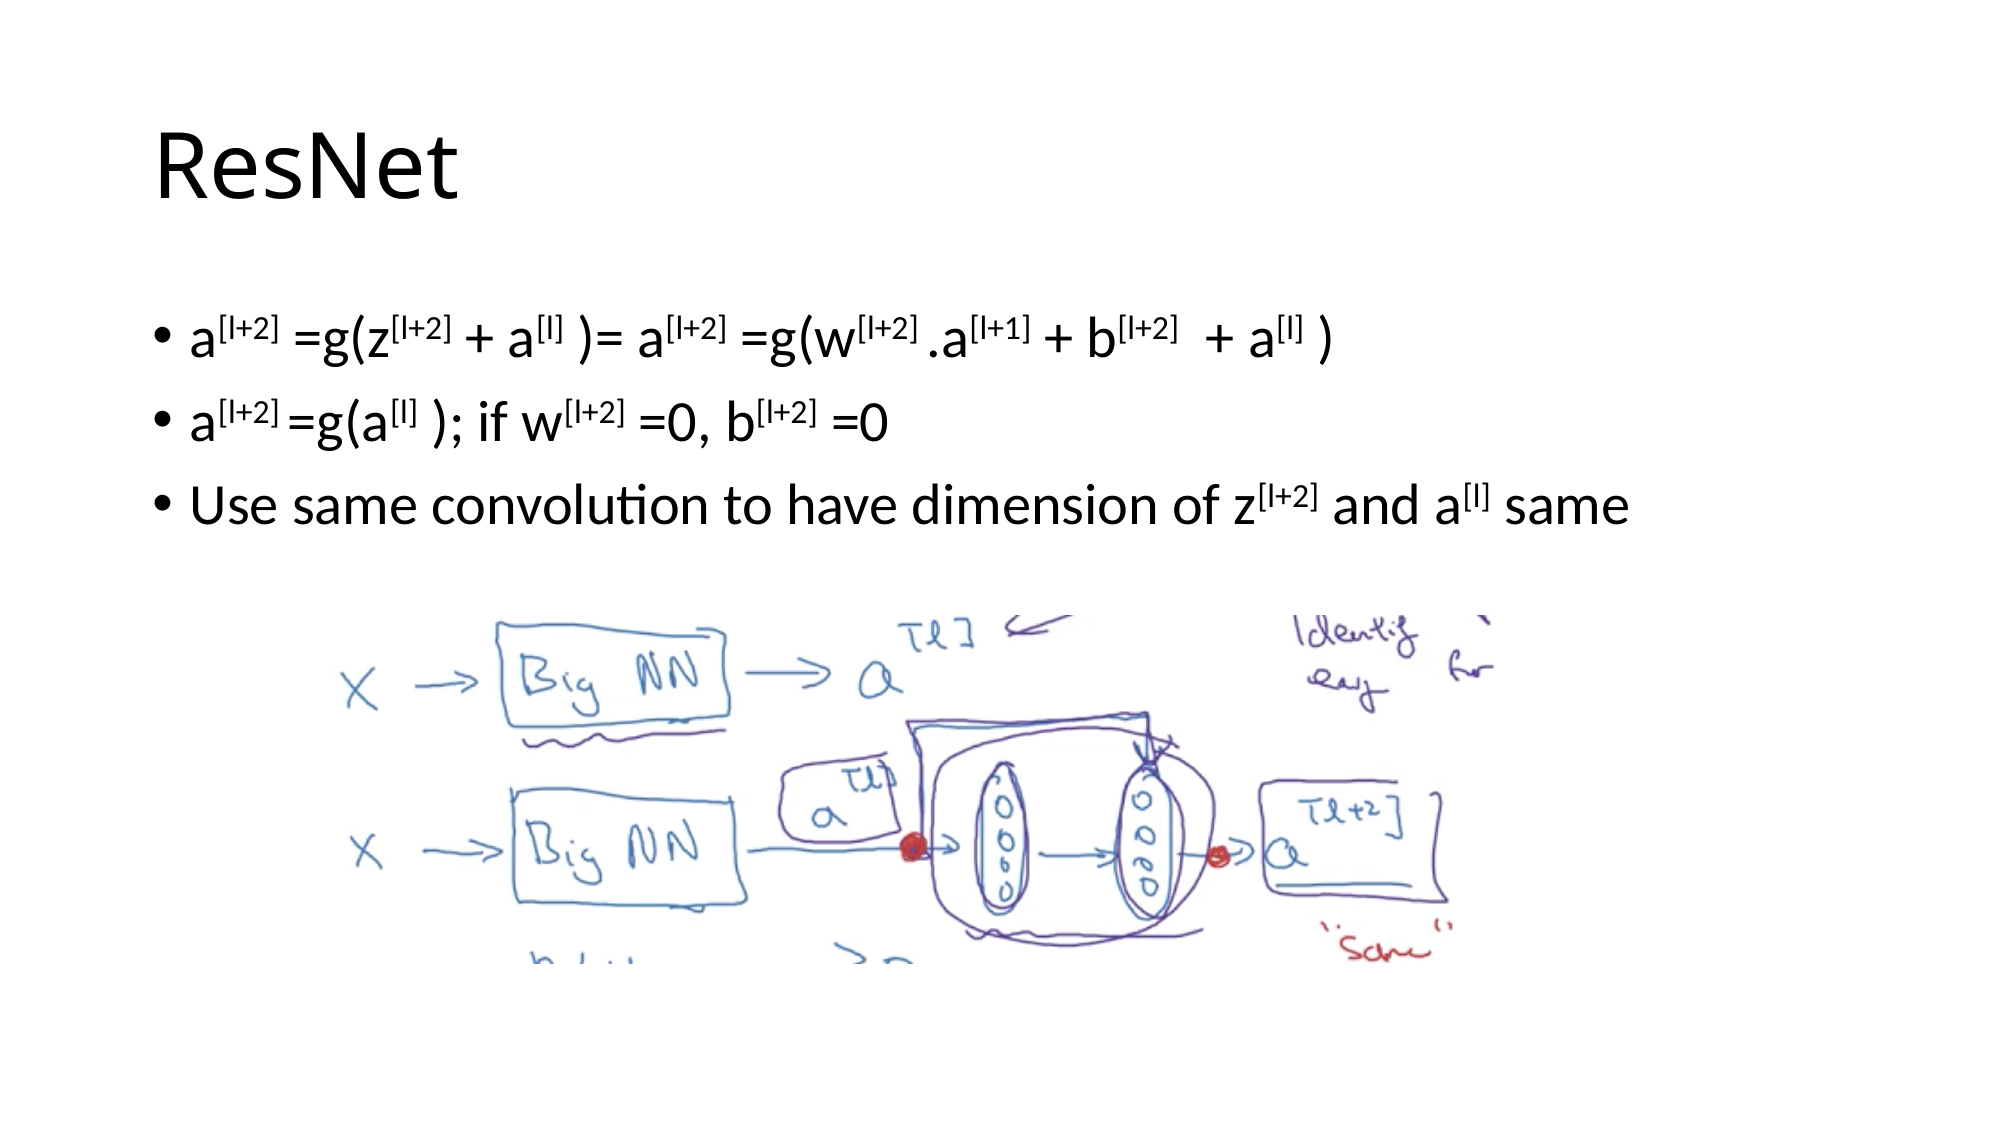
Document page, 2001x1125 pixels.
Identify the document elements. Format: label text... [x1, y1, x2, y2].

picture [309, 615, 1495, 964]
list a[l+2] =g(z[l+2] + a[l] )= a[l+2] =g(w[l+2] .a[l+1] + b[l+2] + a[l] ) a[l+2] =g(a[l] ); if w[l+2] =0, b[l+2] =0 Use same convolution to have dimension of z[l+2] and a[l] same [137, 299, 1863, 1014]
title ResNet [137, 59, 1863, 278]
